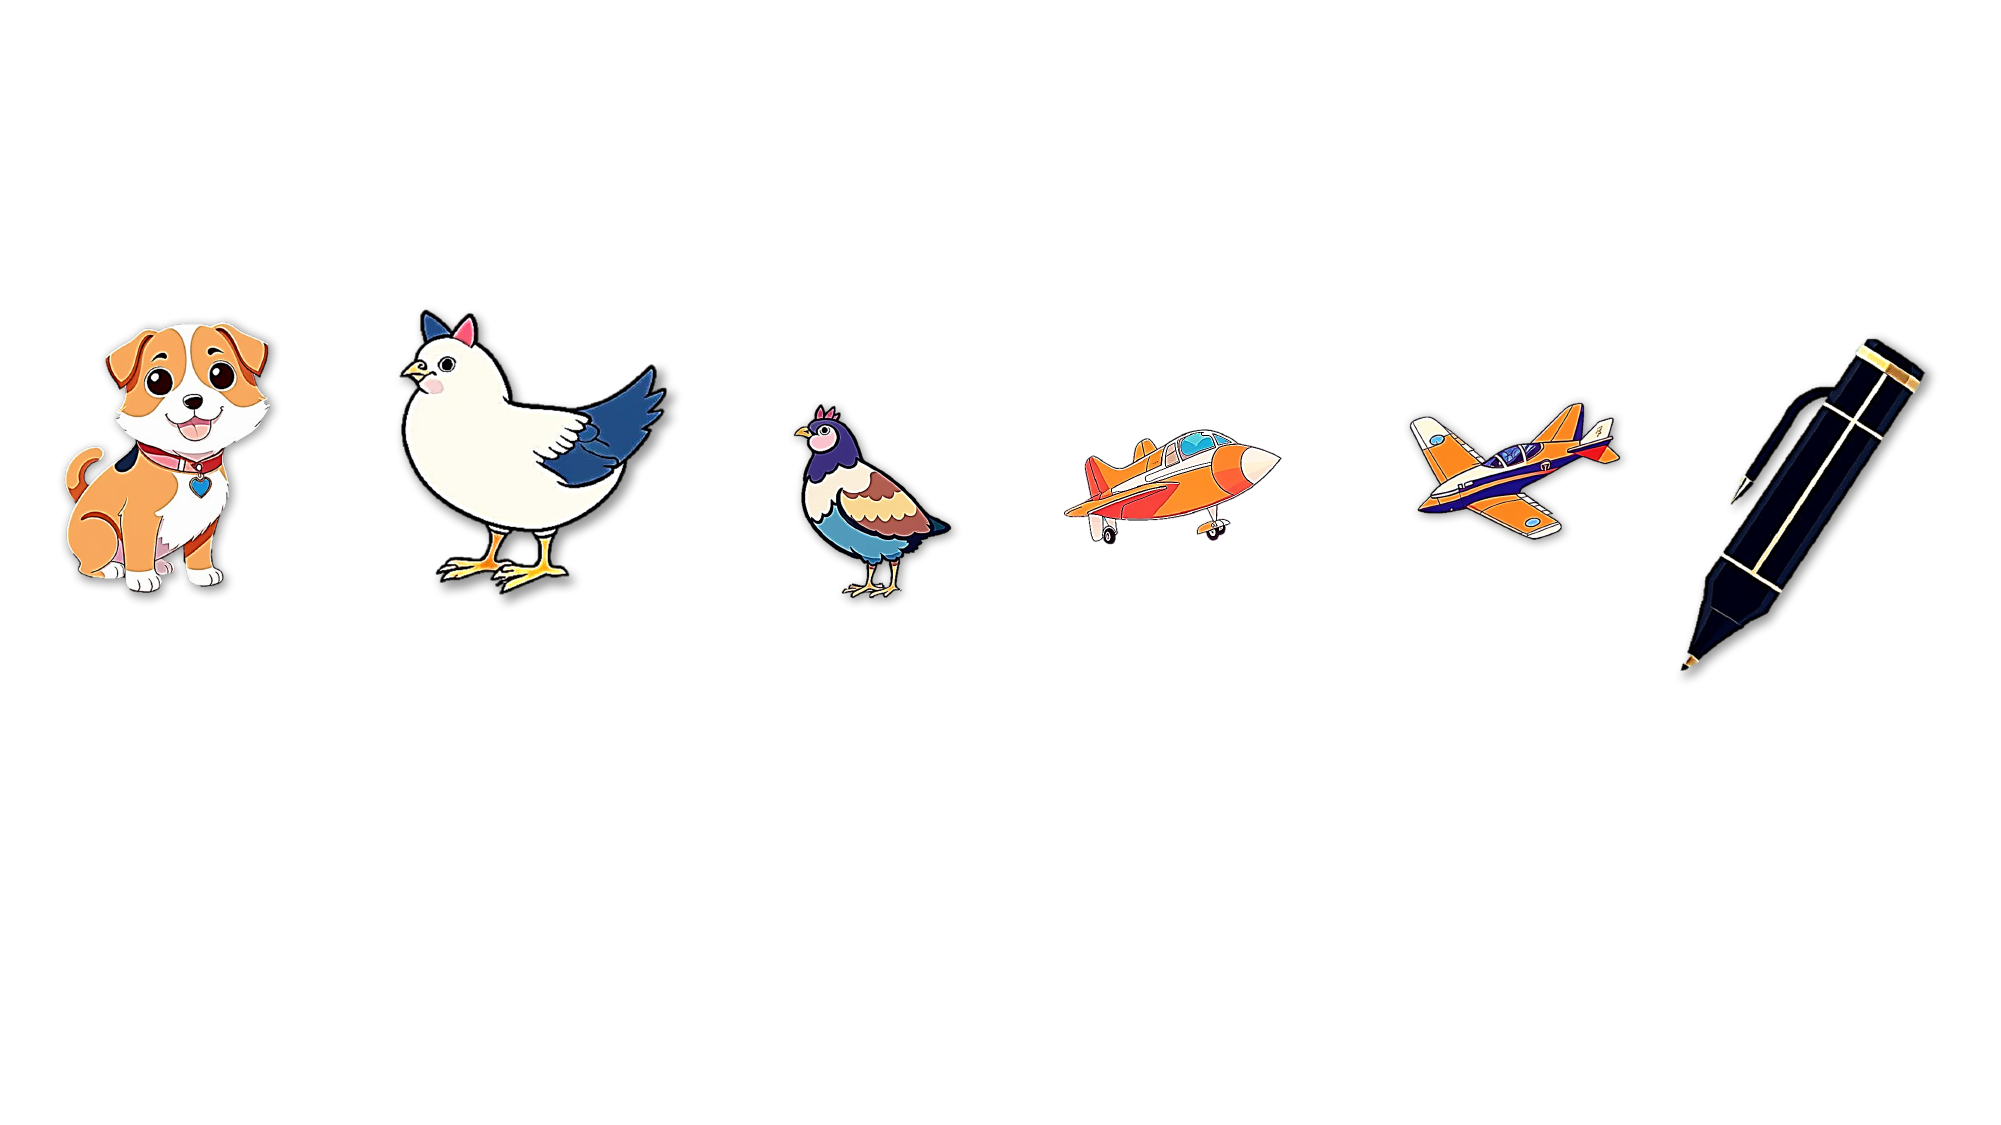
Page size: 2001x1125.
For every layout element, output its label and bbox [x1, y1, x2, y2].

picture [1052, 382, 1314, 643]
picture [1385, 297, 2000, 715]
picture [22, 192, 999, 643]
